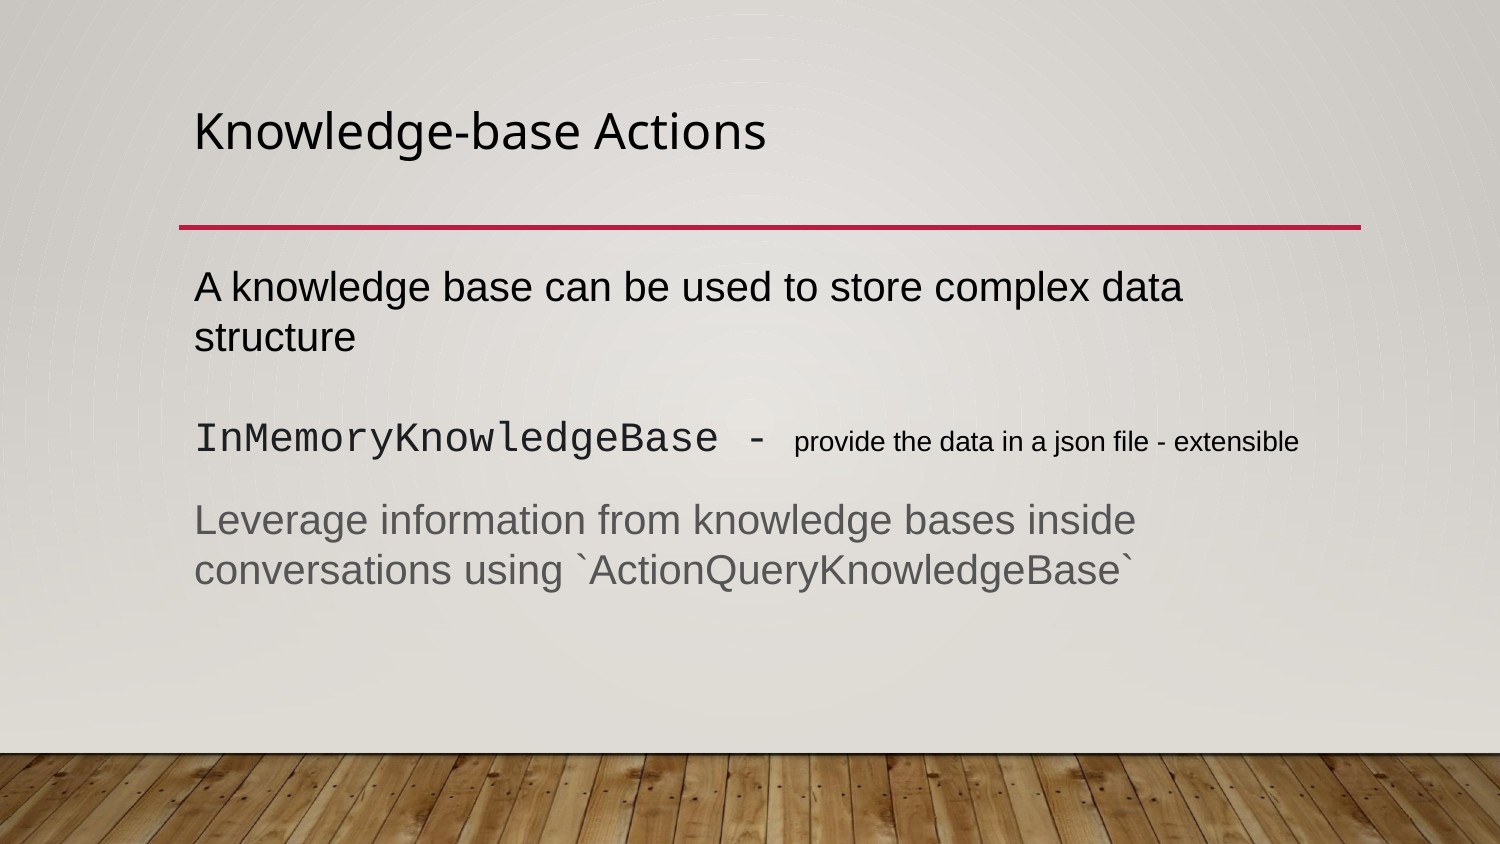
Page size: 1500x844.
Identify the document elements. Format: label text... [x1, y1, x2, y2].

text_box A knowledge base can be used to store complex data structure InMemoryKnowledgeBase - provide the data in a json file - extensible Leverage information from knowledge bases inside conversations using `ActionQueryKnowledgeBase` [179, 244, 1321, 609]
picture [0, 753, 1500, 844]
title Knowledge-base Actions [178, 98, 1361, 229]
